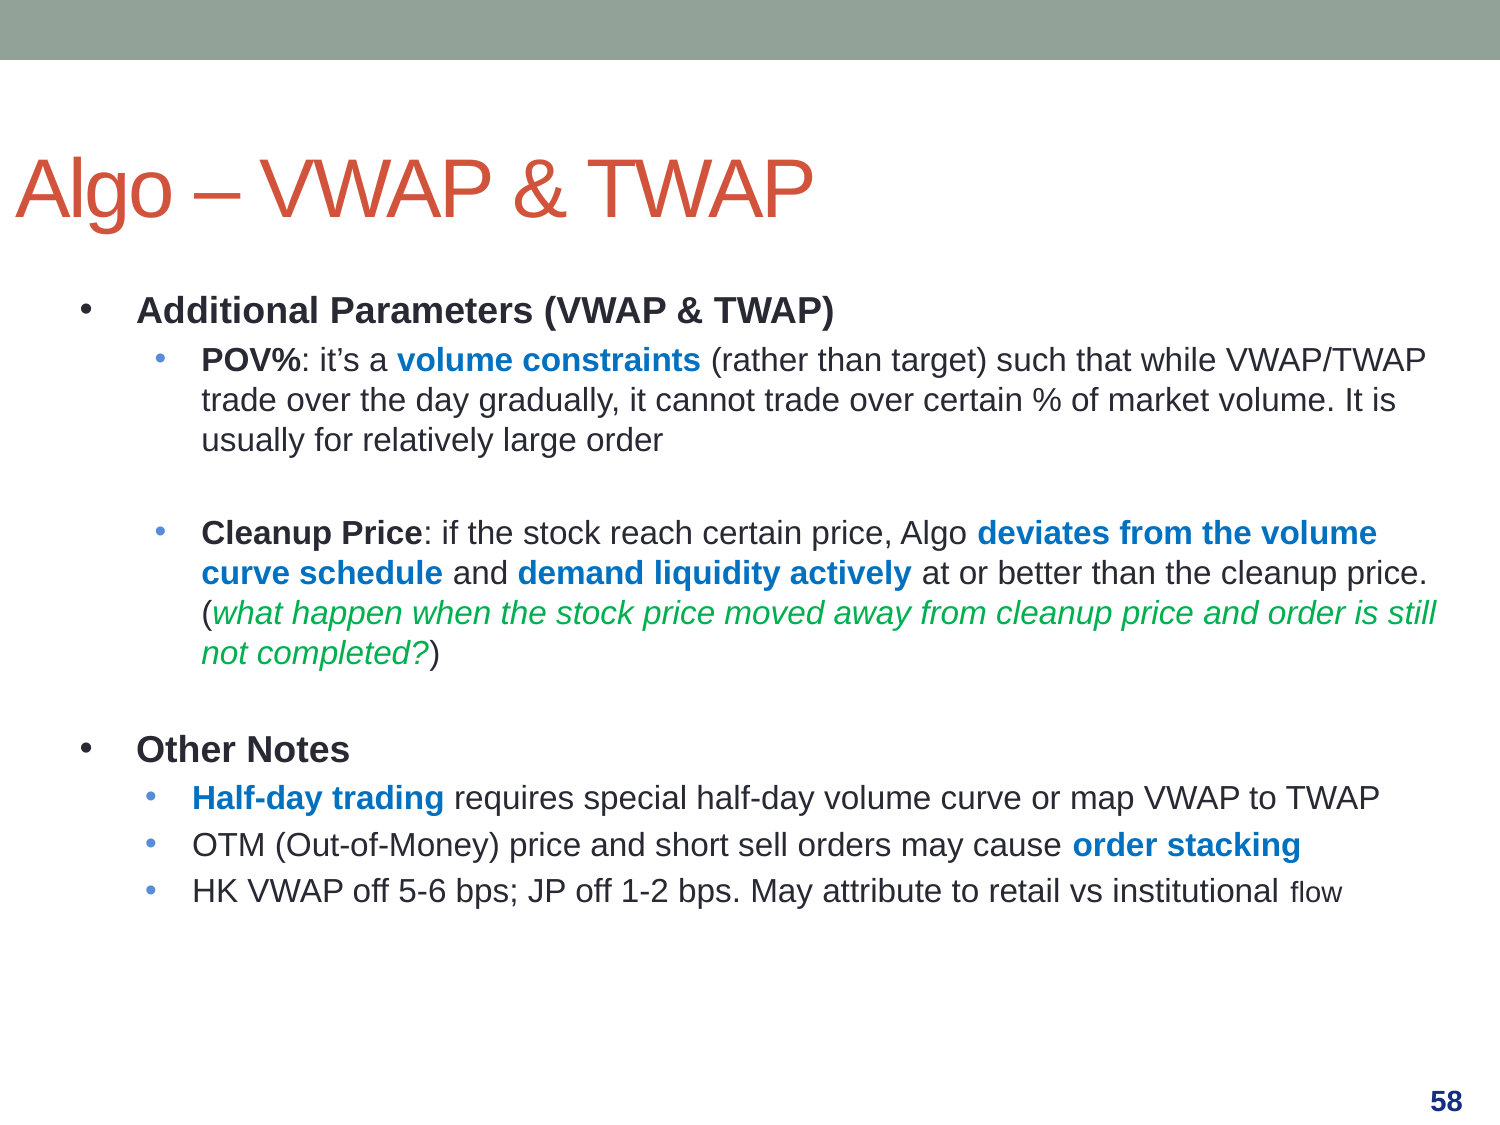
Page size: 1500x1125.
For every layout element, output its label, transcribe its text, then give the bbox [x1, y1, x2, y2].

slide_number 58 [1415, 1070, 1499, 1125]
text_box Additional Parameters (VWAP & TWAP) POV%: it’s a volume constraints (rather than target) such that while VWAP/TWAP trade over the day gradually, it cannot trade over certain % of market volume. It is usually for relatively large order Cleanup Price: if the stock reach certain price, Algo deviates from the volume curve schedule and demand liquidity actively at or better than the cleanup price. (what happen when the stock price moved away from cleanup price and order is still not completed?) Other Notes Half-day trading requires special half-day volume curve or map VWAP to TWAP OTM (Out-of-Money) price and short sell orders may cause order stacking HK VWAP off 5-6 bps; JP off 1-2 bps. May attribute to retail vs institutional flow [64, 278, 1483, 1047]
title Algo – VWAP & TWAP [0, 101, 1325, 266]
